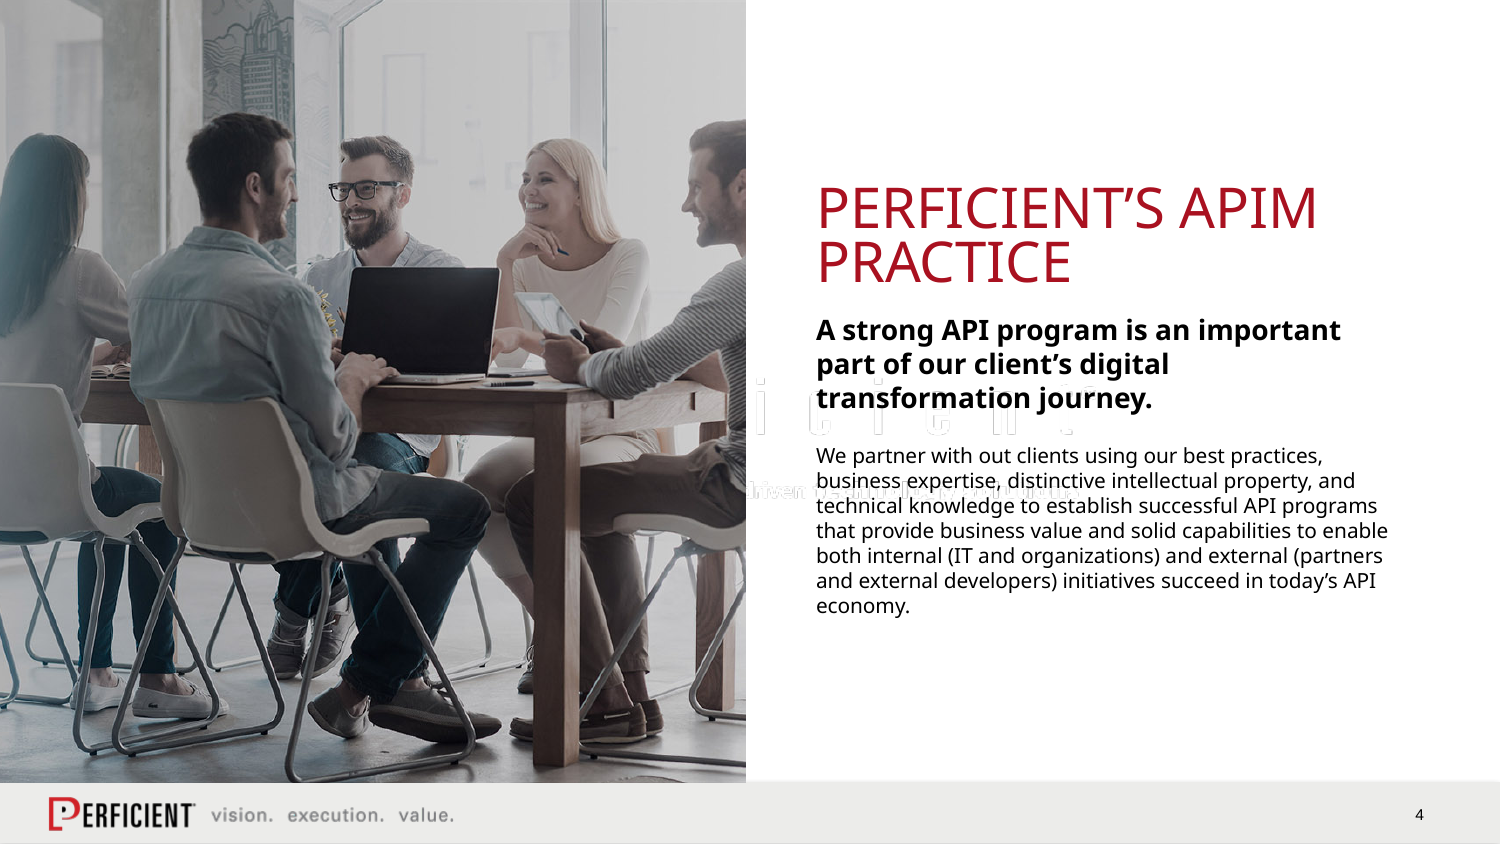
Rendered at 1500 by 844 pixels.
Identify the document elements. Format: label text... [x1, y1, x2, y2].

picture [43, 789, 459, 841]
picture [0, 0, 747, 784]
list A strong API program is an important part of our client’s digital transformation journey. [801, 305, 1404, 353]
list PERFICIENT’S APIM PRACTICE [801, 177, 1404, 305]
list We partner with out clients using our best practices, business expertise, distinctive intellectual property, and technical knowledge to establish successful API programs that provide business value and solid capabilities to enable both internal (IT and organizations) and external (partners and external developers) initiatives succeed in today’s API economy. [801, 435, 1404, 688]
